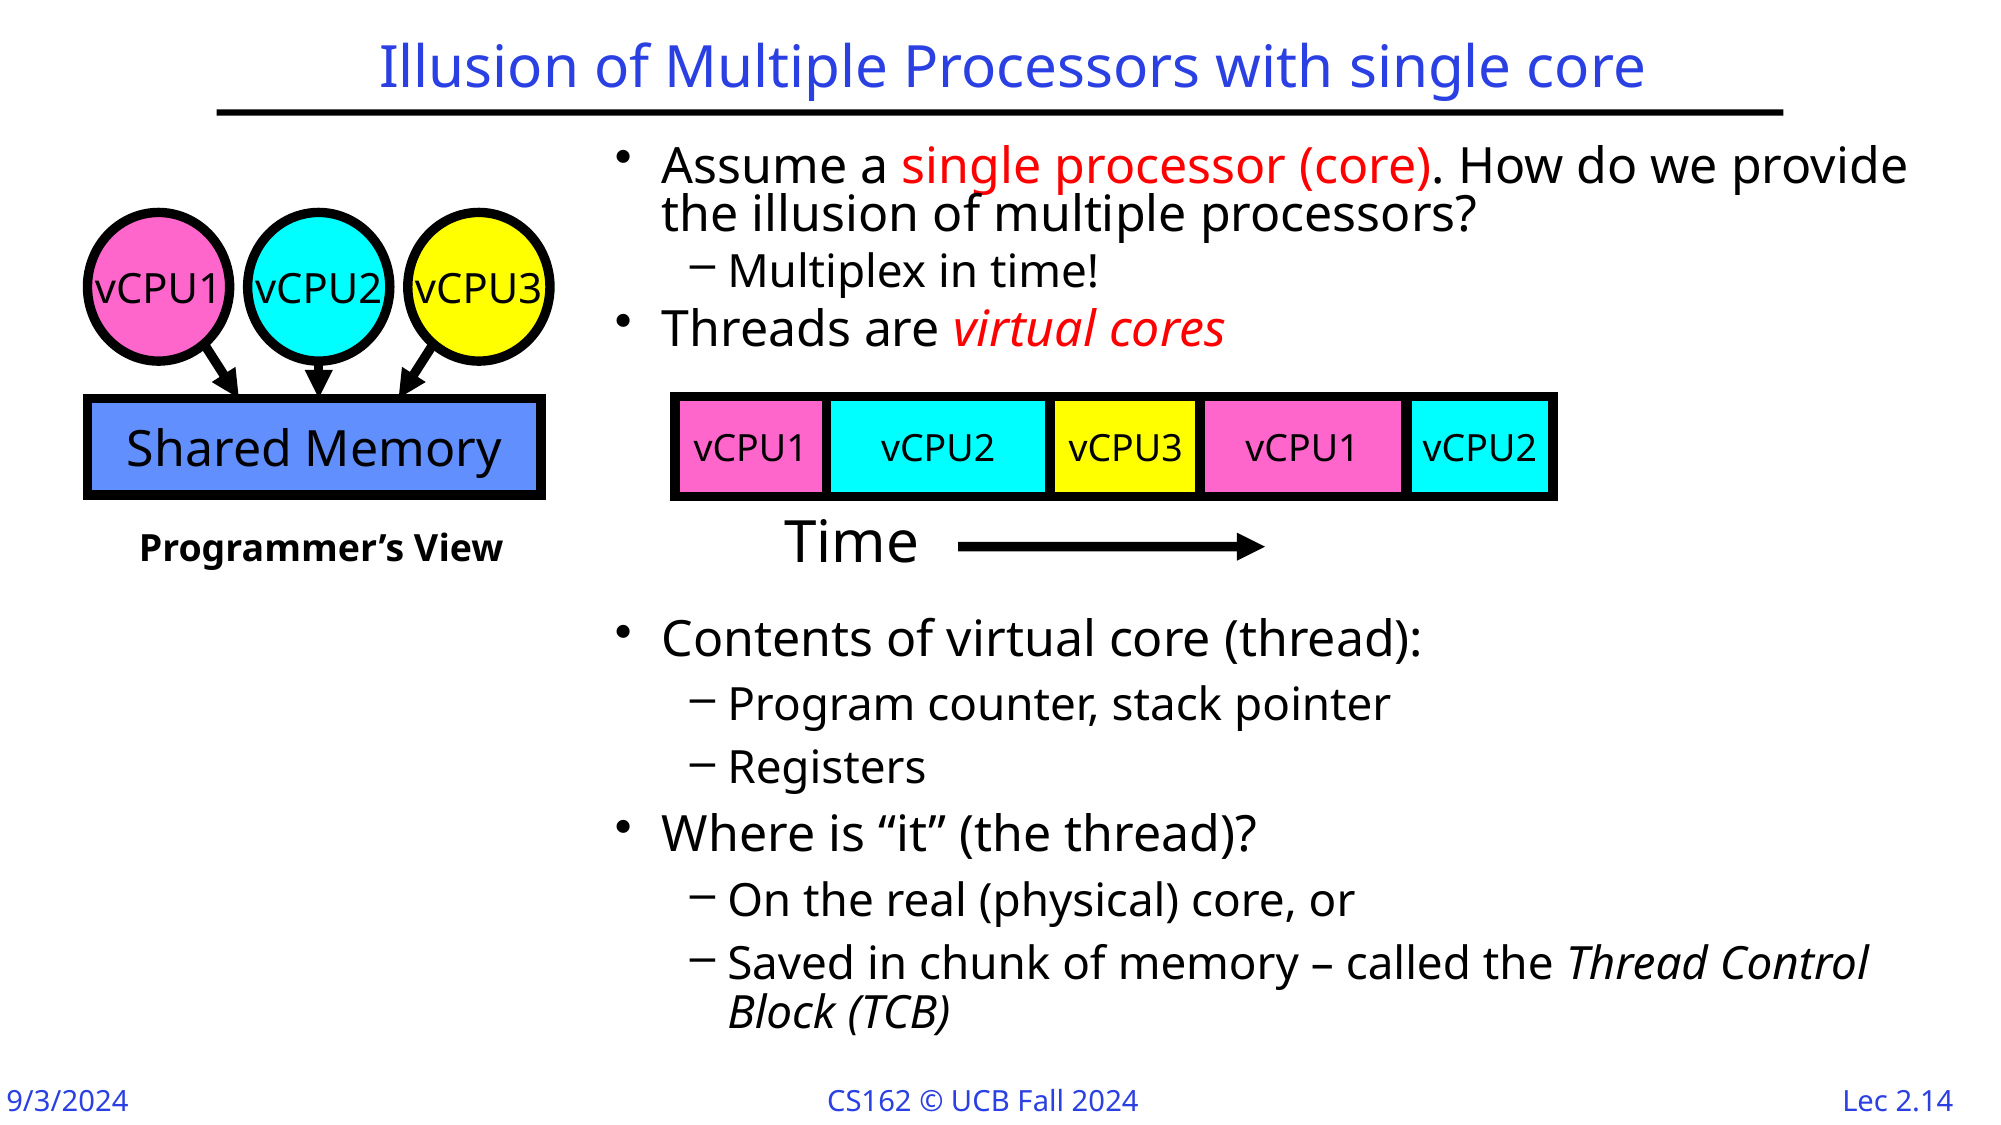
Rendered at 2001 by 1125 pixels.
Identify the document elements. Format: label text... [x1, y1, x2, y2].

list Assume a single processor (core). How do we provide the illusion of multiple processors? Multiplex in time! Threads are virtual cores Contents of virtual core (thread): Program counter, stack pointer Registers Where is “it” (the thread)? On the real (physical) core, or Saved in chunk of memory – called the Thread Control Block (TCB) [600, 137, 1938, 1125]
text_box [674, 396, 1554, 583]
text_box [87, 212, 551, 578]
title Illusion of Multiple Processors with single core [287, 24, 1738, 113]
